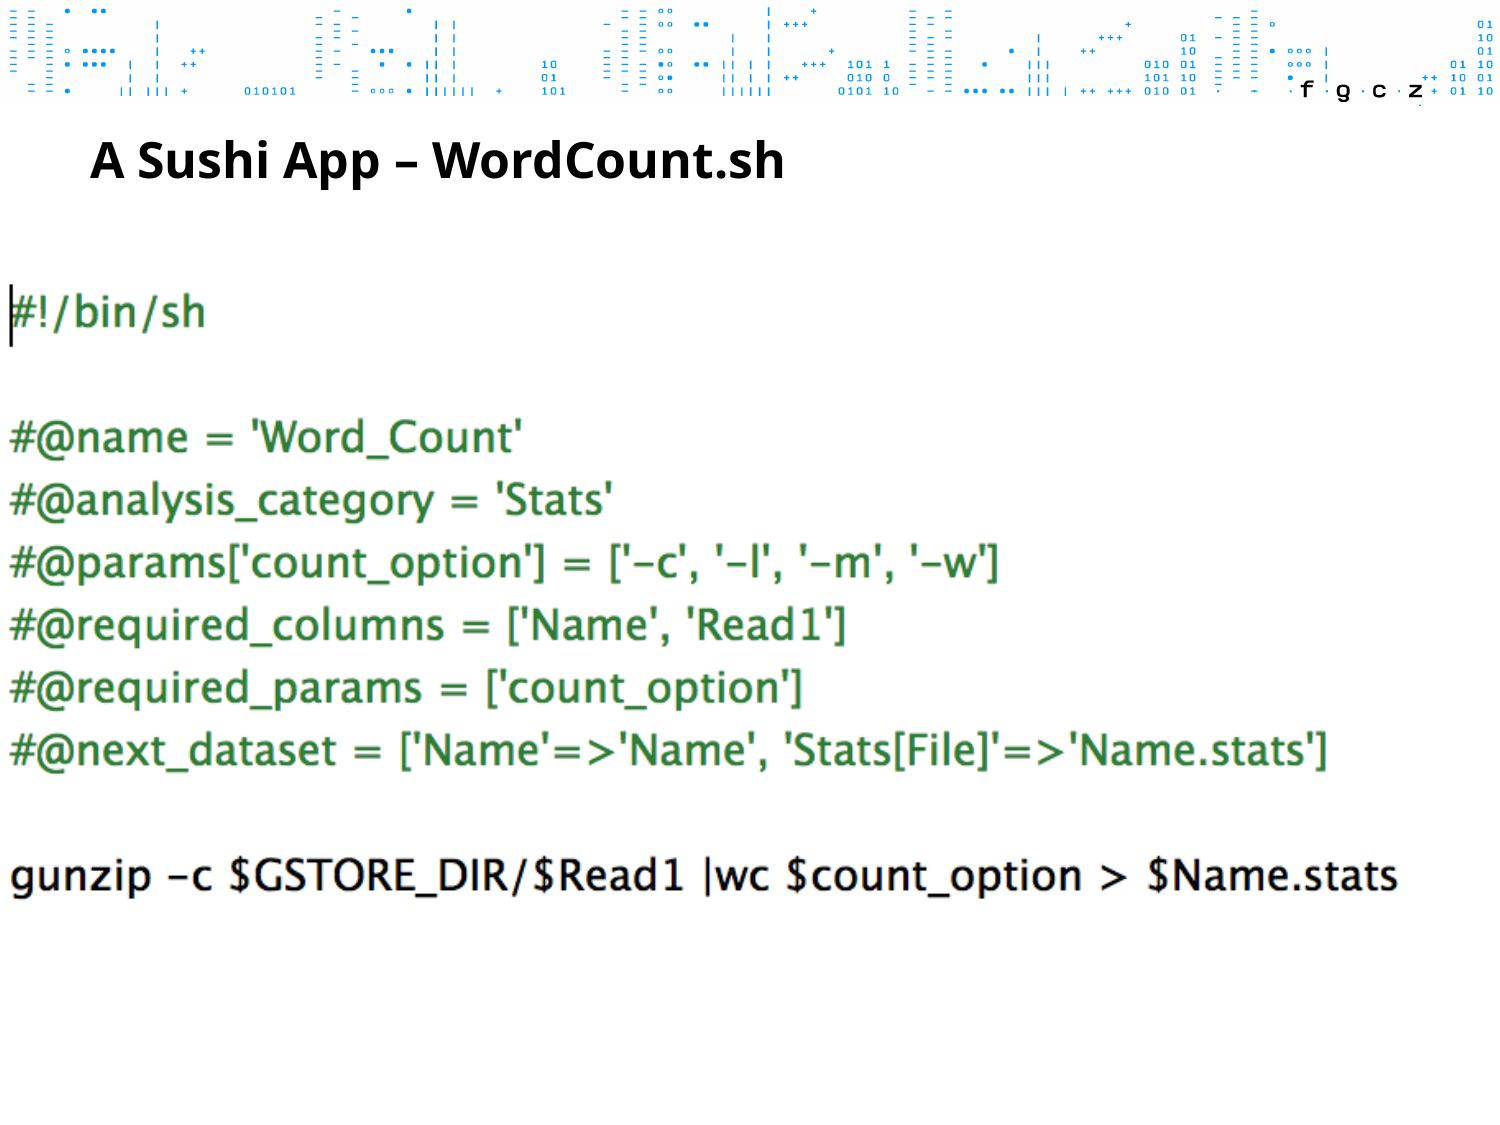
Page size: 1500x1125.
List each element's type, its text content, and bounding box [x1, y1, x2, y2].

picture [0, 278, 1500, 983]
title A Sushi App – WordCount.sh [75, 121, 1425, 197]
picture [0, 0, 1500, 106]
